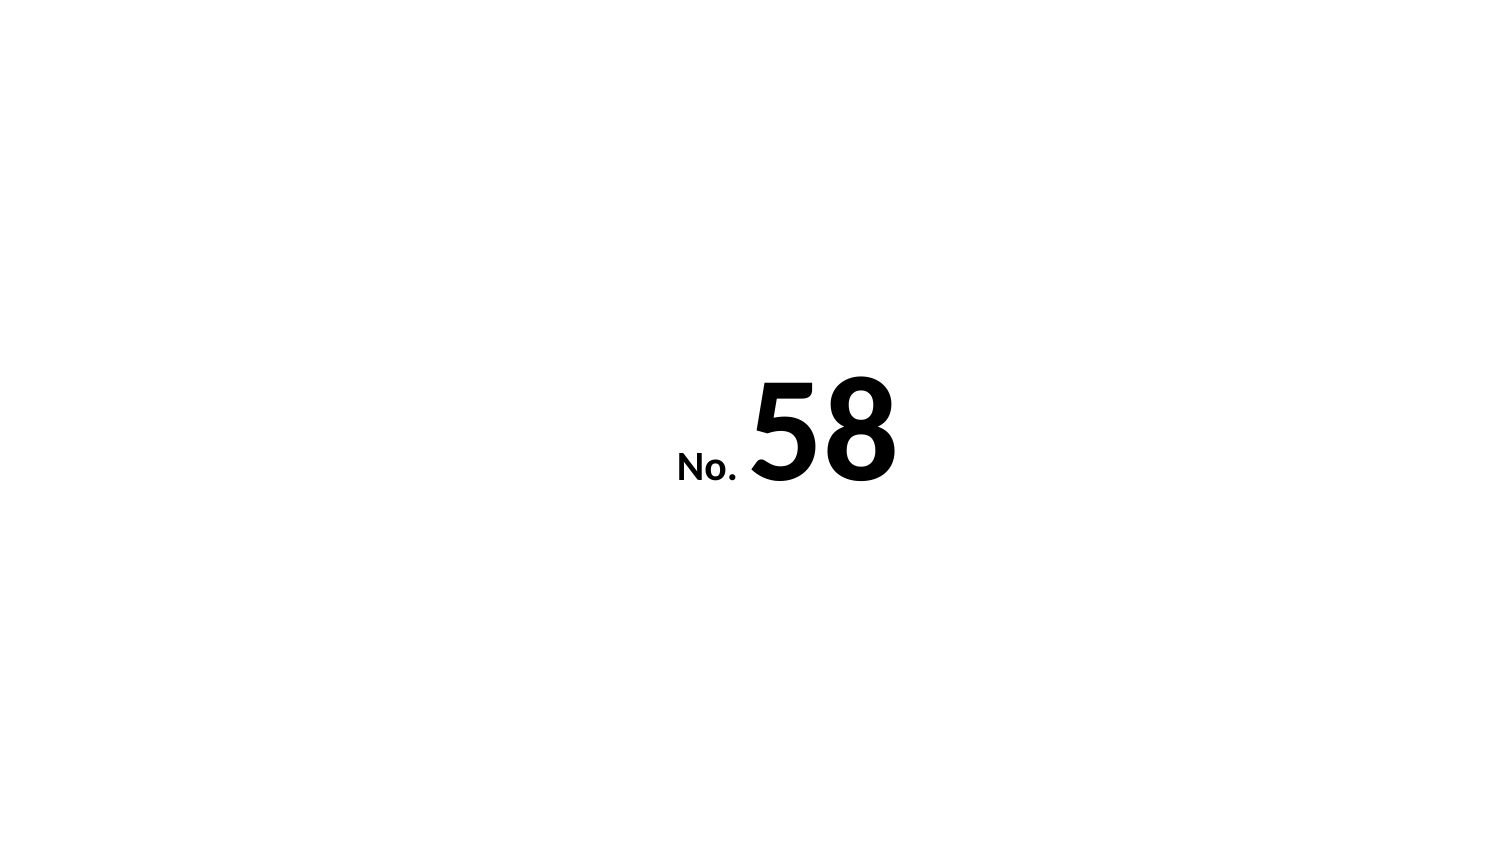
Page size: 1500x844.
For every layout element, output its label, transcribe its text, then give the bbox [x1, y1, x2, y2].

text_box No. 58 [662, 323, 915, 519]
